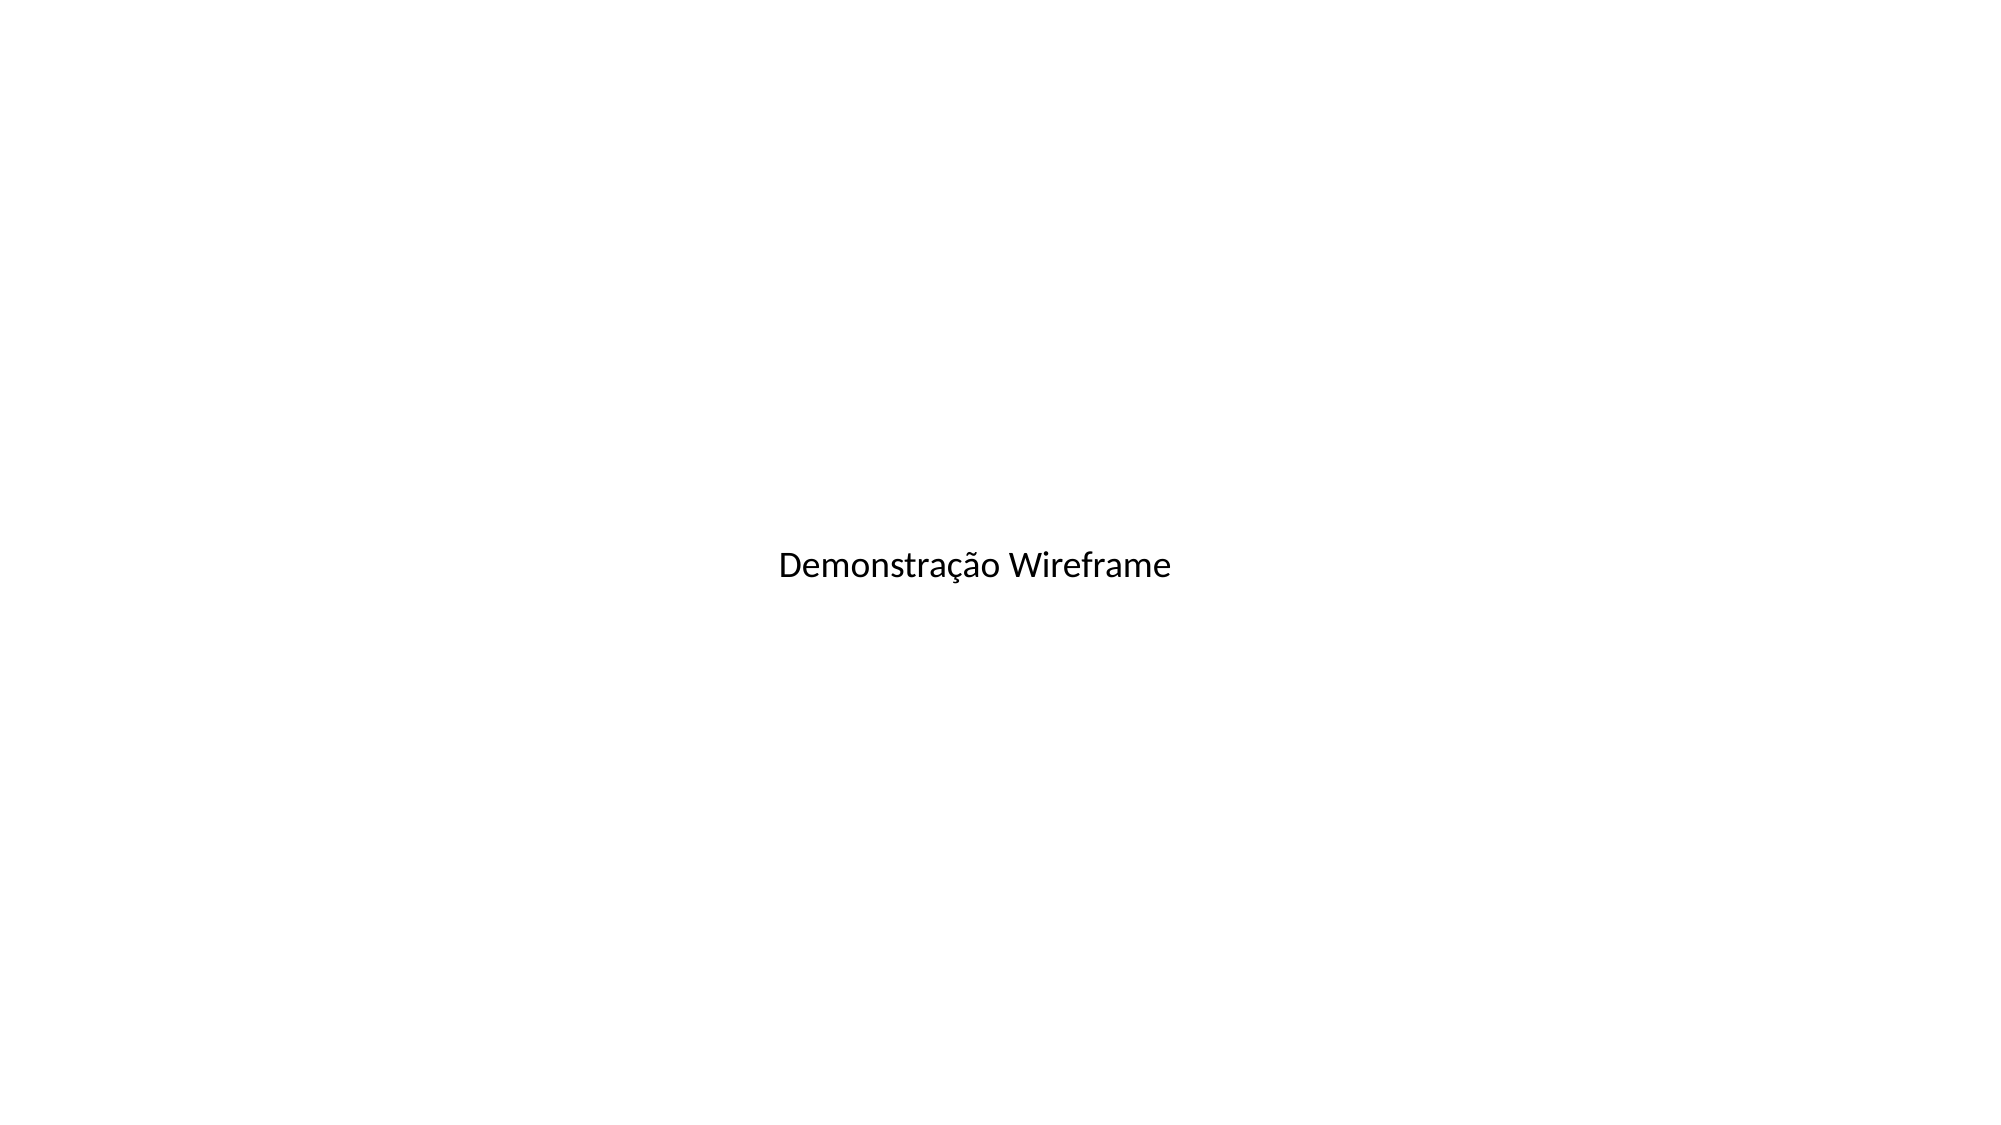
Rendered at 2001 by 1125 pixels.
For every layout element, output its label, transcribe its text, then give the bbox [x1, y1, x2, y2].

text_box Demonstração Wireframe [764, 532, 1417, 592]
